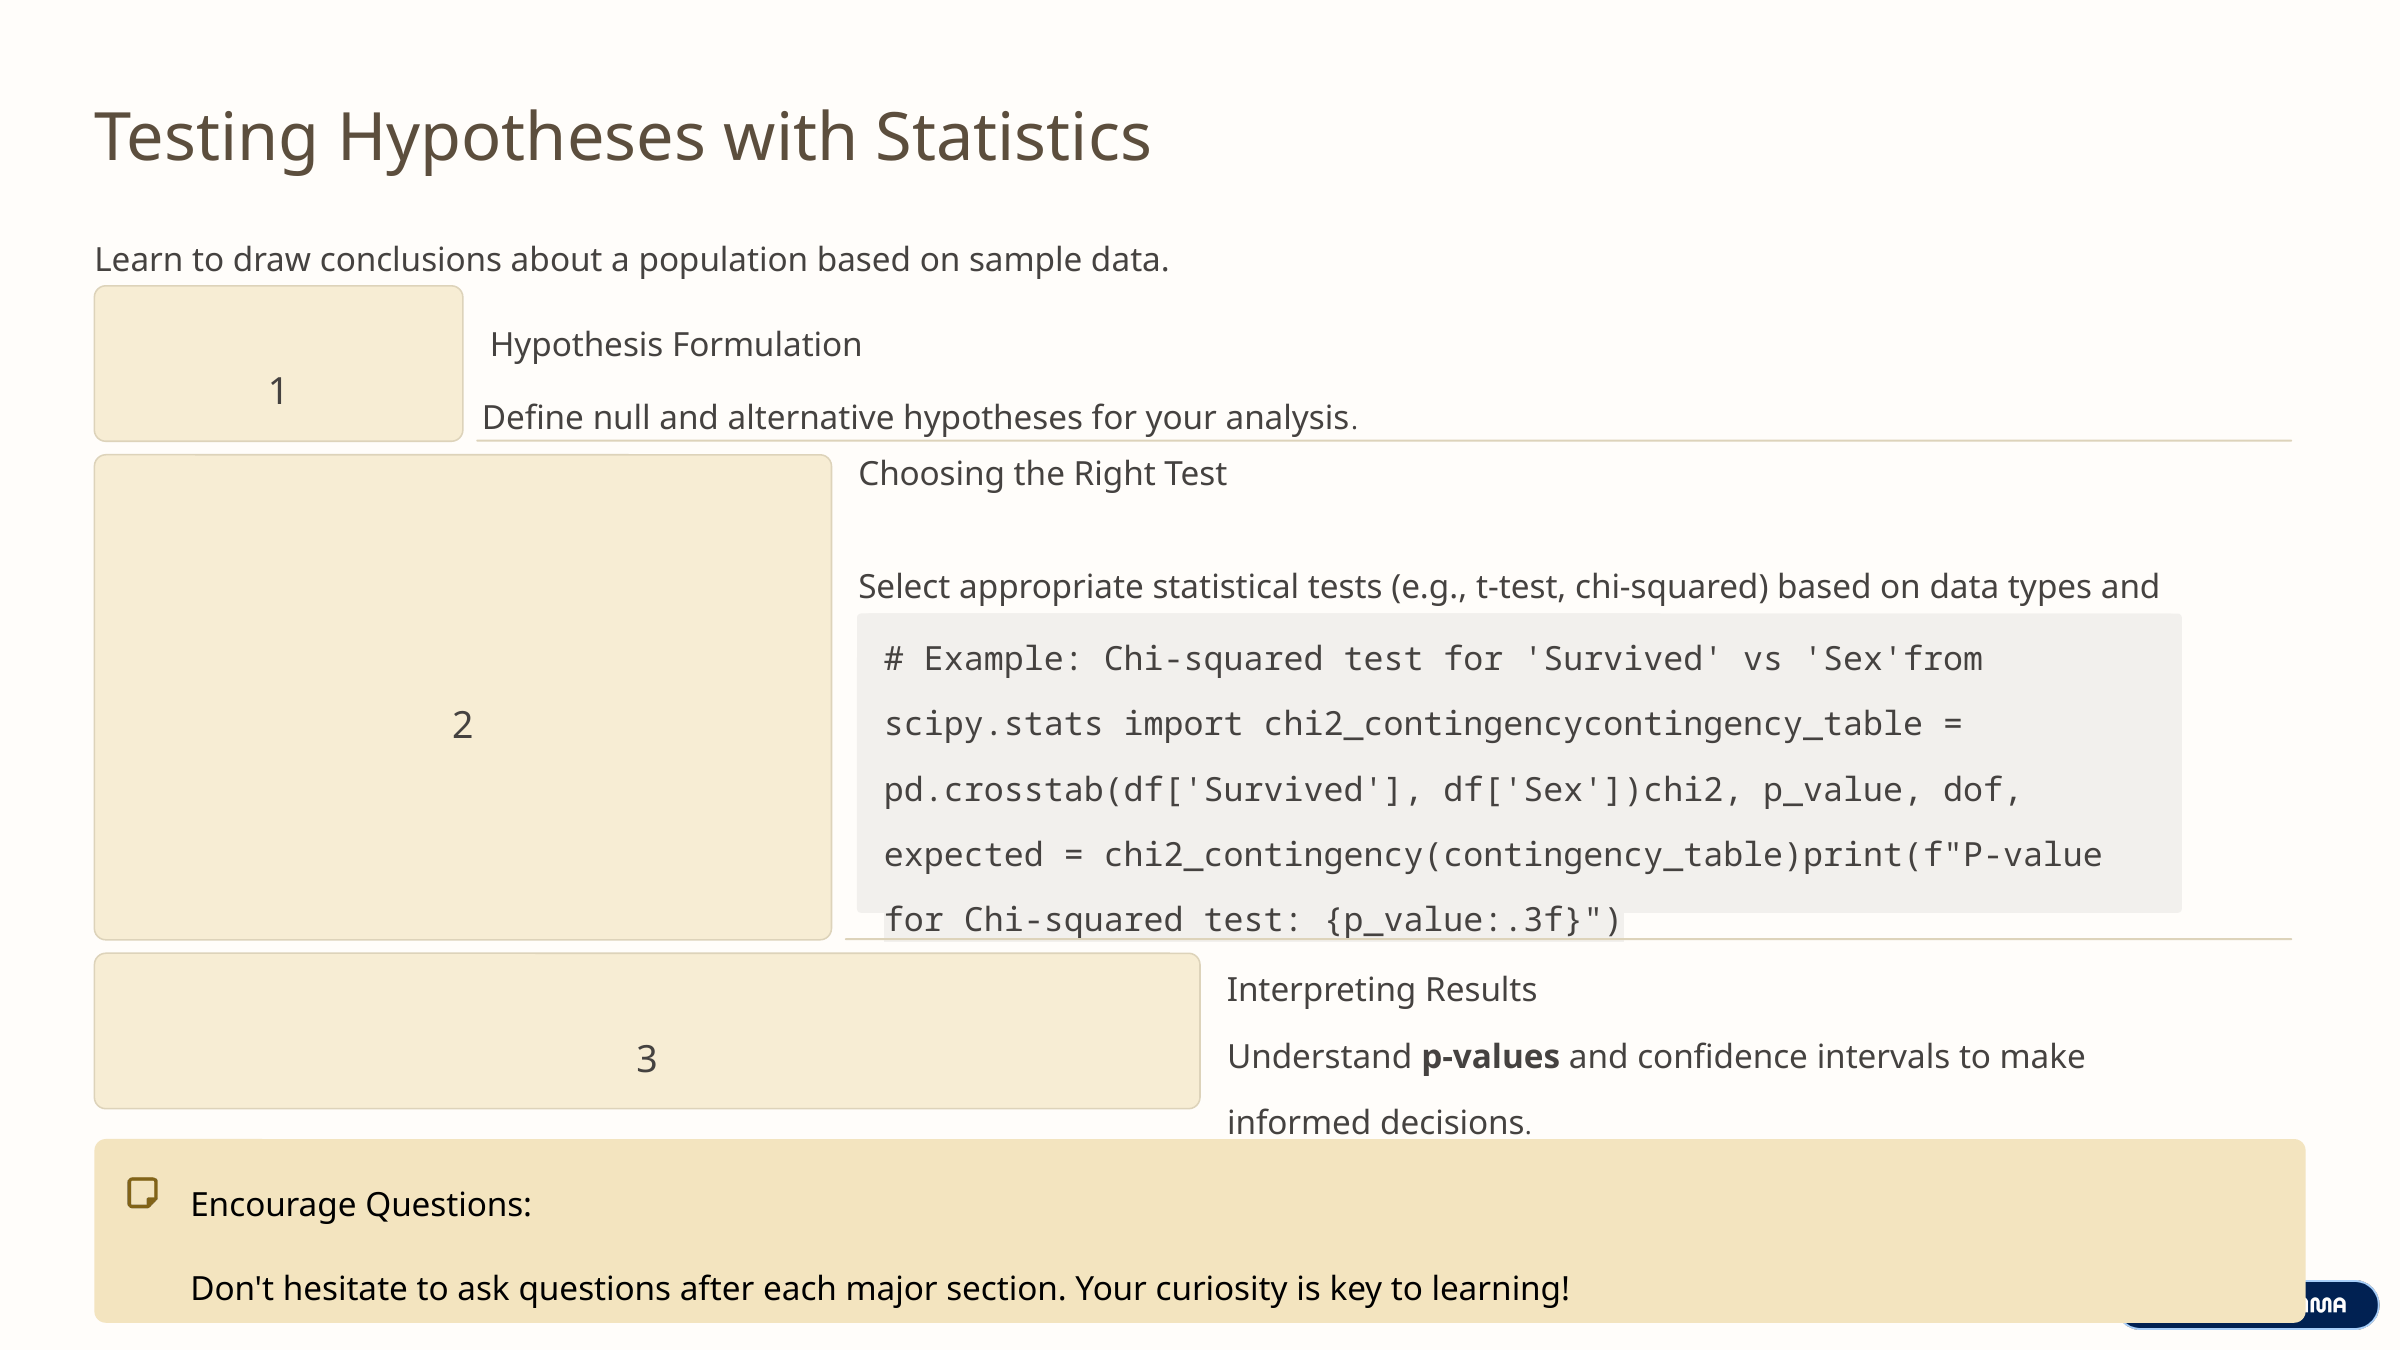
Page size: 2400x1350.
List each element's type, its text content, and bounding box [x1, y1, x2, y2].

text_box [94, 1138, 2306, 1323]
text_box [94, 454, 832, 940]
text_box 2 [443, 673, 482, 721]
text_box Learn to draw conclusions about a population based on sample data. [94, 212, 2306, 256]
text_box Define null and alternative hypotheses for your analysis. [481, 371, 1408, 415]
text_box [94, 953, 1201, 1109]
picture [2106, 1271, 2389, 1339]
text_box [856, 613, 2182, 913]
text_box Encourage Questions: [190, 1172, 569, 1215]
text_box Hypothesis Formulation [489, 312, 911, 355]
picture [121, 1175, 164, 1210]
text_box 3 [628, 1007, 667, 1055]
text_box Interpreting Results [1226, 958, 1570, 1001]
text_box Understand p-values and confidence intervals to make informed decisions. [1226, 1009, 2164, 1054]
text_box Choosing the Right Test [858, 442, 1398, 524]
text_box Testing Hypotheses with Statistics [94, 74, 1258, 159]
text_box [94, 285, 463, 442]
text_box # Example: Chi-squared test for 'Survived' vs 'Sex'from scipy.stats import chi2_contingencycontingency_table = pd.crosstab(df['Survived'], df['Sex'])chi2, p_value, dof, expected = chi2_contingency(contingency_table)print(f"P-value for Chi-squared test: {p_value:.3f}") [884, 611, 2155, 893]
text_box Don't hesitate to ask questions after each major section. Your curiosity is key to learning! [190, 1241, 2279, 1285]
text_box 1 [259, 339, 298, 388]
text_box Select appropriate statistical tests (e.g., t-test, chi-squared) based on data types and research questions. [858, 540, 2181, 584]
